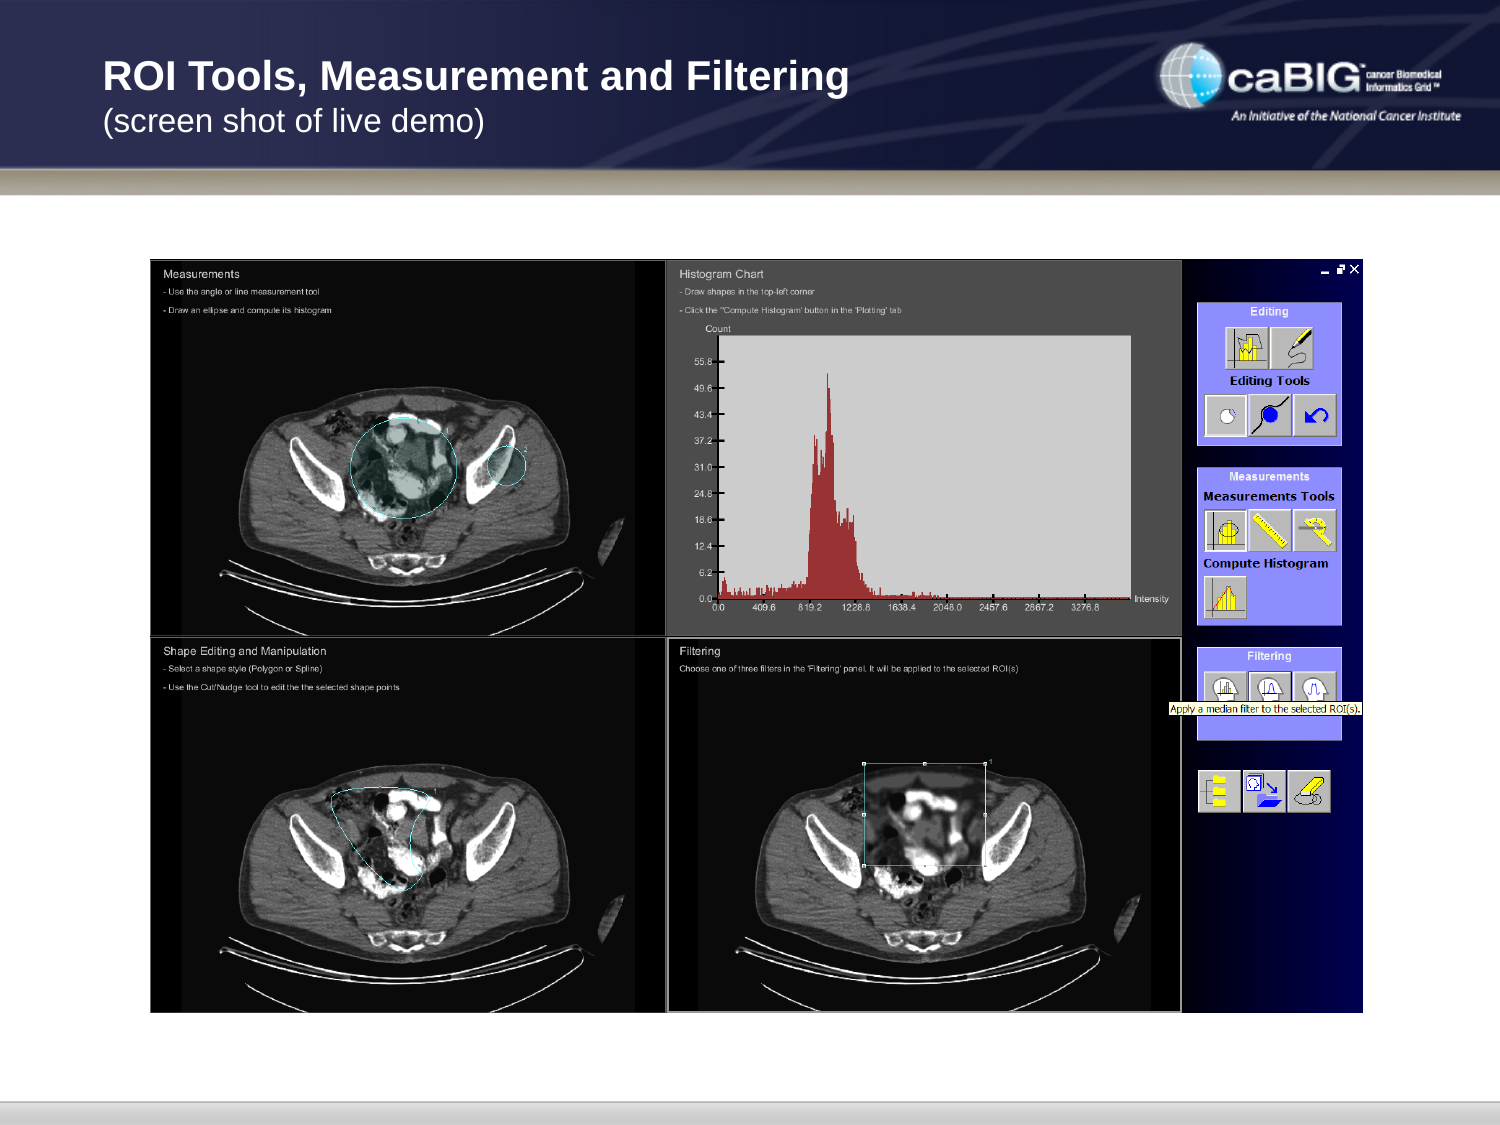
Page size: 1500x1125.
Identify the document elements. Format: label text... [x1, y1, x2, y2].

title ROI Tools, Measurement and Filtering (screen shot of live demo) [87, 0, 1414, 188]
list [149, 259, 1363, 1013]
picture [0, 0, 1500, 1125]
